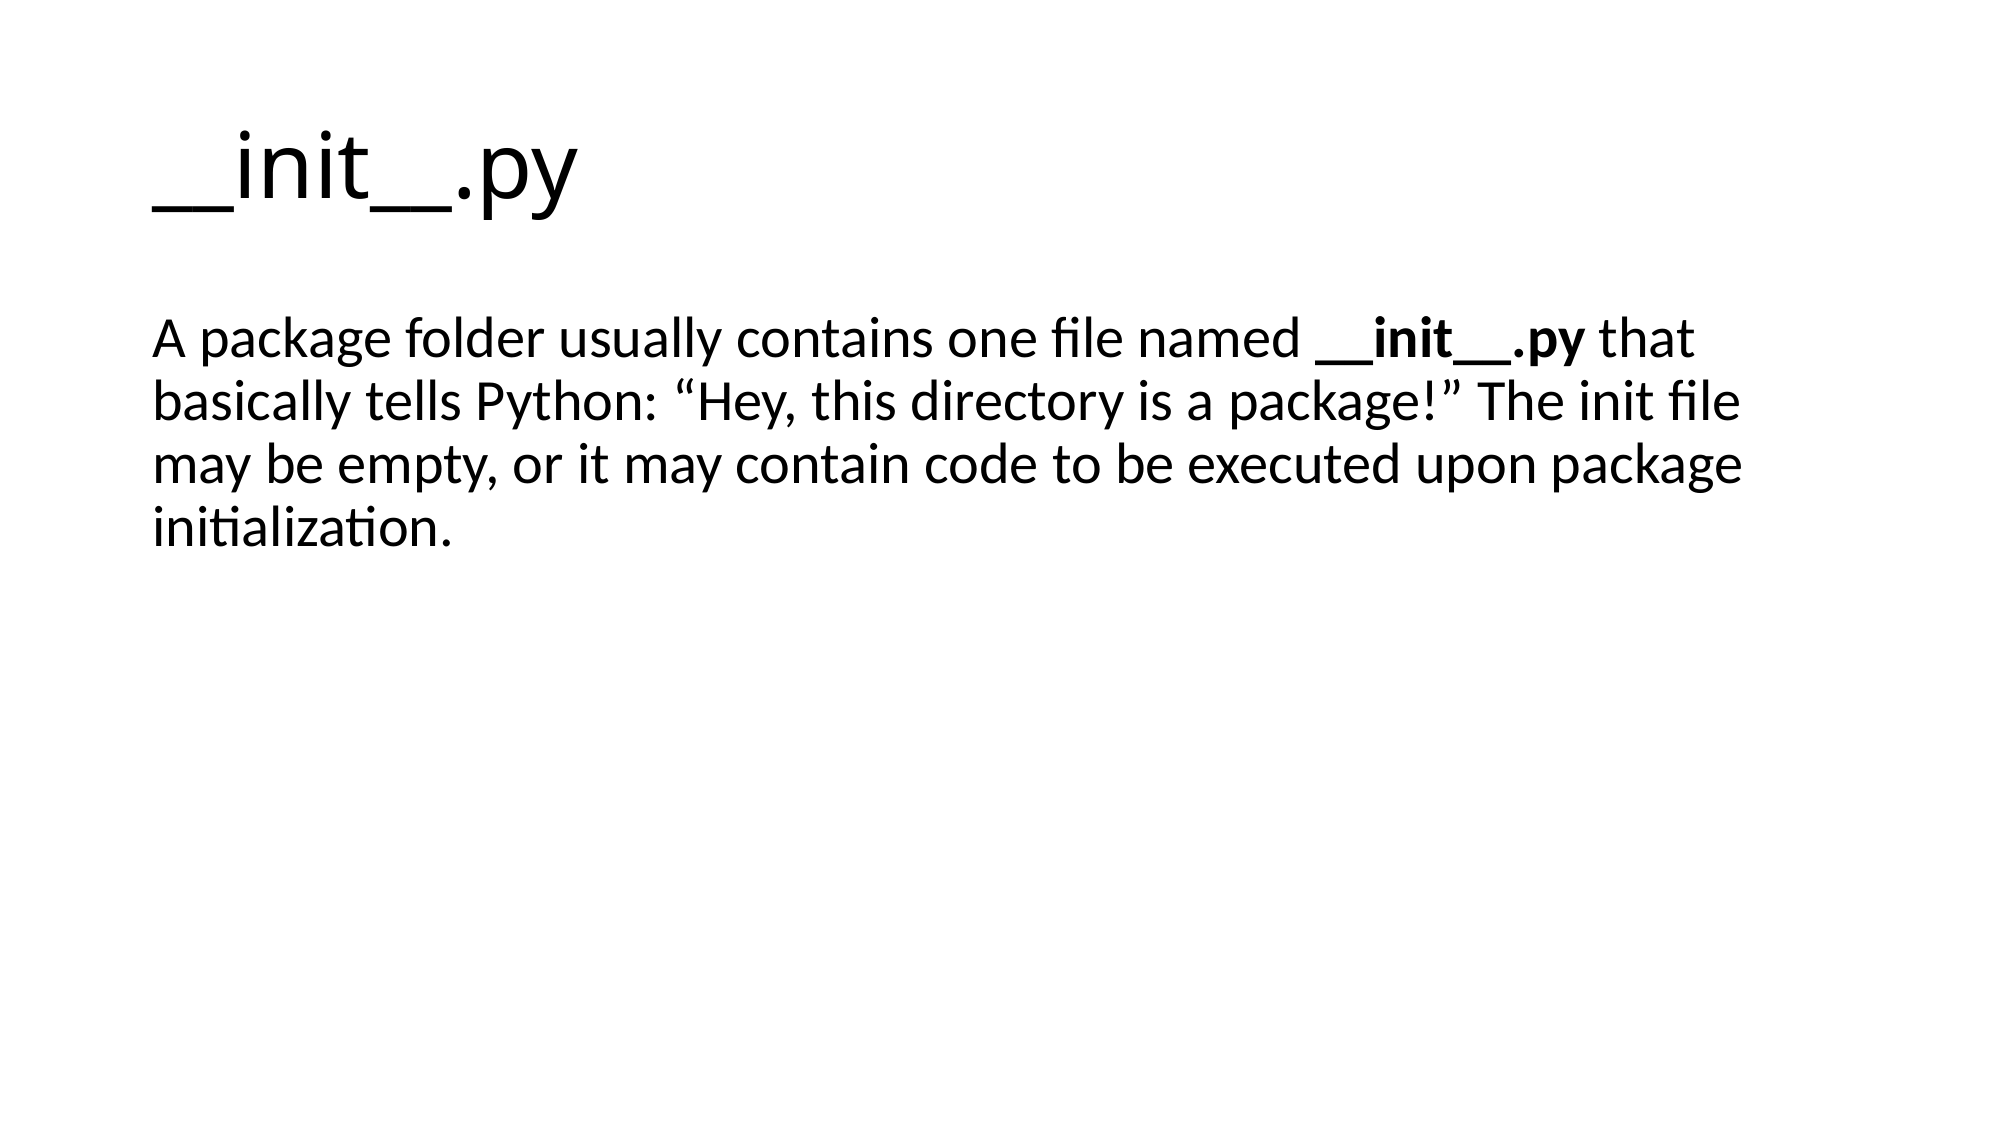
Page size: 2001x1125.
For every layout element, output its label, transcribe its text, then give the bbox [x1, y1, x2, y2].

list A package folder usually contains one file named __init__.py that basically tells Python: “Hey, this directory is a package!” The init file may be empty, or it may contain code to be executed upon package initialization. [137, 299, 1863, 1014]
title __init__.py [137, 59, 1863, 278]
